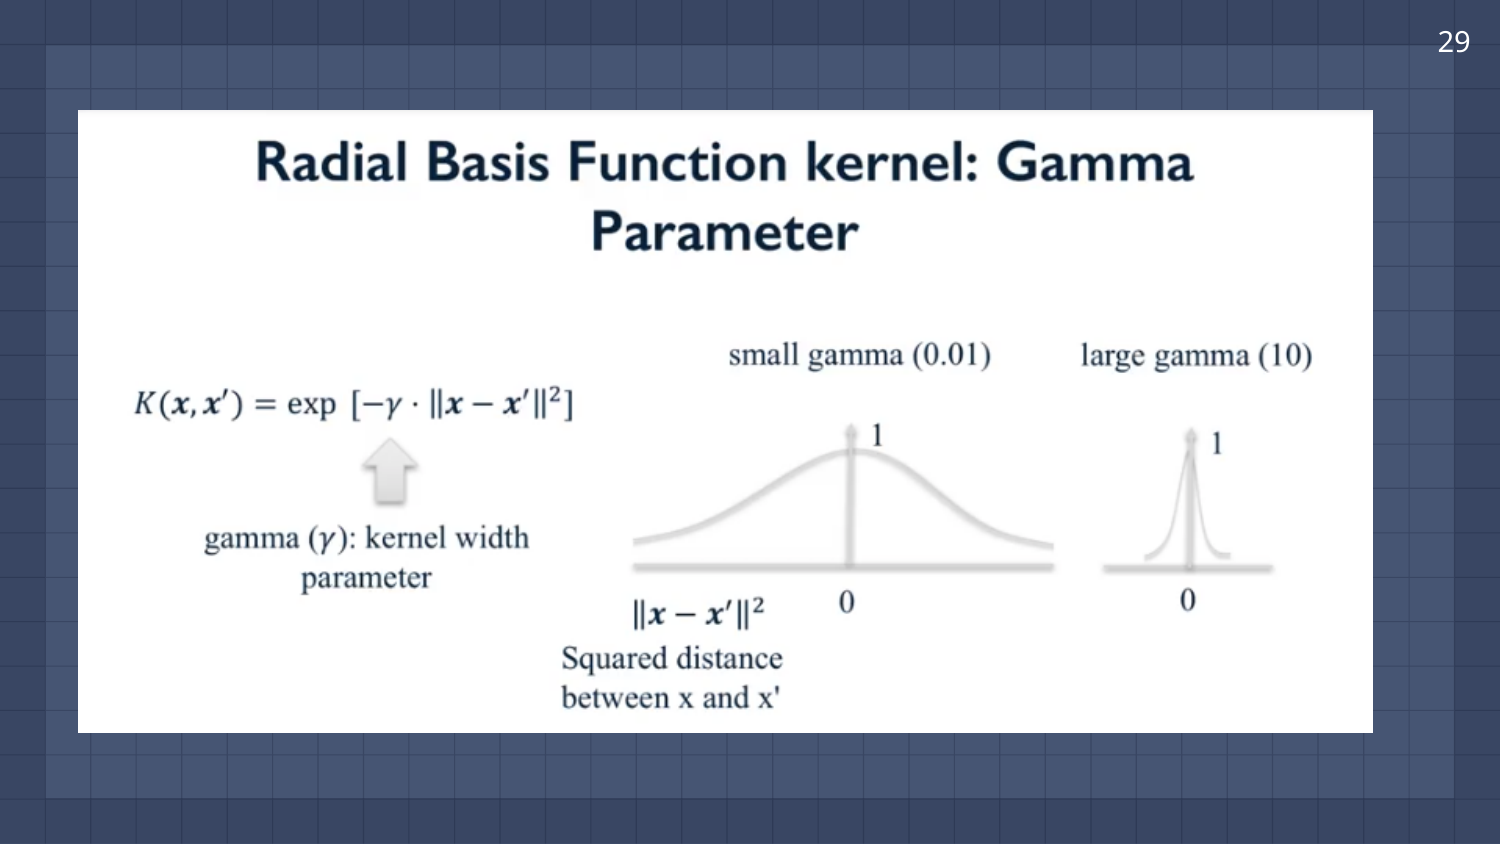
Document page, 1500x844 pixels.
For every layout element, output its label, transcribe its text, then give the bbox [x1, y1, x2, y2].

picture [78, 110, 1373, 733]
slide_number ‹#› [1408, 0, 1500, 88]
